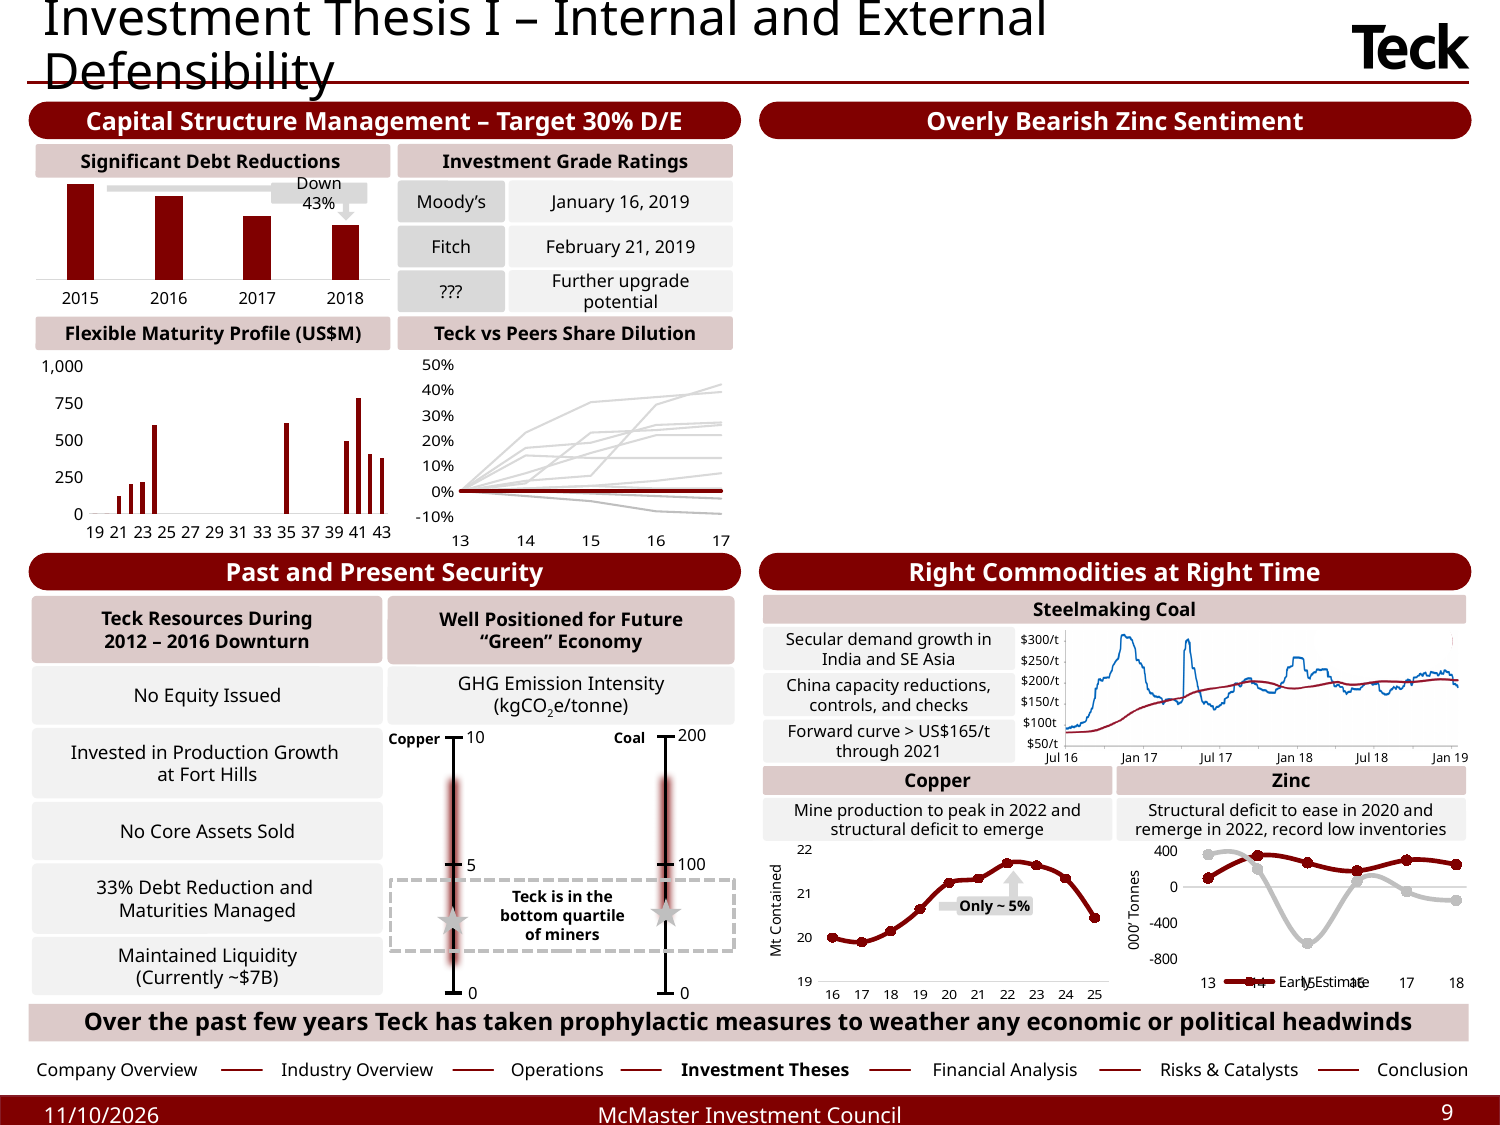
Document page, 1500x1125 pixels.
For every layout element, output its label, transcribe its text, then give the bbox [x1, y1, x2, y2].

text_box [31, 595, 383, 996]
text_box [1116, 824, 1487, 1004]
text_box Teck vs Peers Share Dilution [397, 316, 733, 350]
text_box Structural deficit to ease in 2020 and remerge in 2022, record low inventories [1116, 797, 1467, 824]
text_box Steelmaking Coal [762, 594, 1467, 624]
list Over the past few years Teck has taken prophylactic measures to weather any economic or political headwinds [28, 1003, 1469, 1042]
text_box China capacity reductions, controls, and checks [763, 673, 1003, 717]
text_box Mine production to peak in 2022 and structural deficit to emerge [762, 797, 1113, 827]
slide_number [28, 1101, 367, 1125]
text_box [397, 270, 733, 313]
chart [29, 352, 744, 551]
title Investment Thesis I – Internal and External Defensibility [28, 10, 1319, 82]
text_box Flexible Maturity Profile (US$M) [35, 316, 391, 351]
text_box Investment Grade Ratings [397, 143, 733, 178]
text_box Copper [383, 722, 387, 756]
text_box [397, 225, 733, 268]
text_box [35, 174, 391, 312]
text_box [1003, 604, 1489, 774]
text_box Forward curve > US$165/t through 2021 [763, 719, 1003, 763]
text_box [758, 827, 1117, 1005]
text_box Zinc [1116, 774, 1467, 795]
text_box Secular demand growth in India and SE Asia [763, 626, 1003, 671]
text_box Right Commodities at Right Time [758, 552, 1472, 591]
text_box Significant Debt Reductions [35, 144, 391, 174]
text_box Overly Bearish Zinc Sentiment [759, 101, 1472, 140]
footer McMaster Investment Council [496, 1101, 1004, 1125]
text_box Capital Structure Management – Target 30% D/E [28, 101, 742, 140]
slide_number 9 [1131, 1098, 1469, 1125]
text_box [397, 180, 733, 223]
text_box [387, 595, 735, 1011]
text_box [13, 1052, 1487, 1090]
text_box Past and Present Security [28, 552, 742, 591]
picture [1349, 21, 1472, 71]
text_box Copper [762, 766, 1113, 795]
